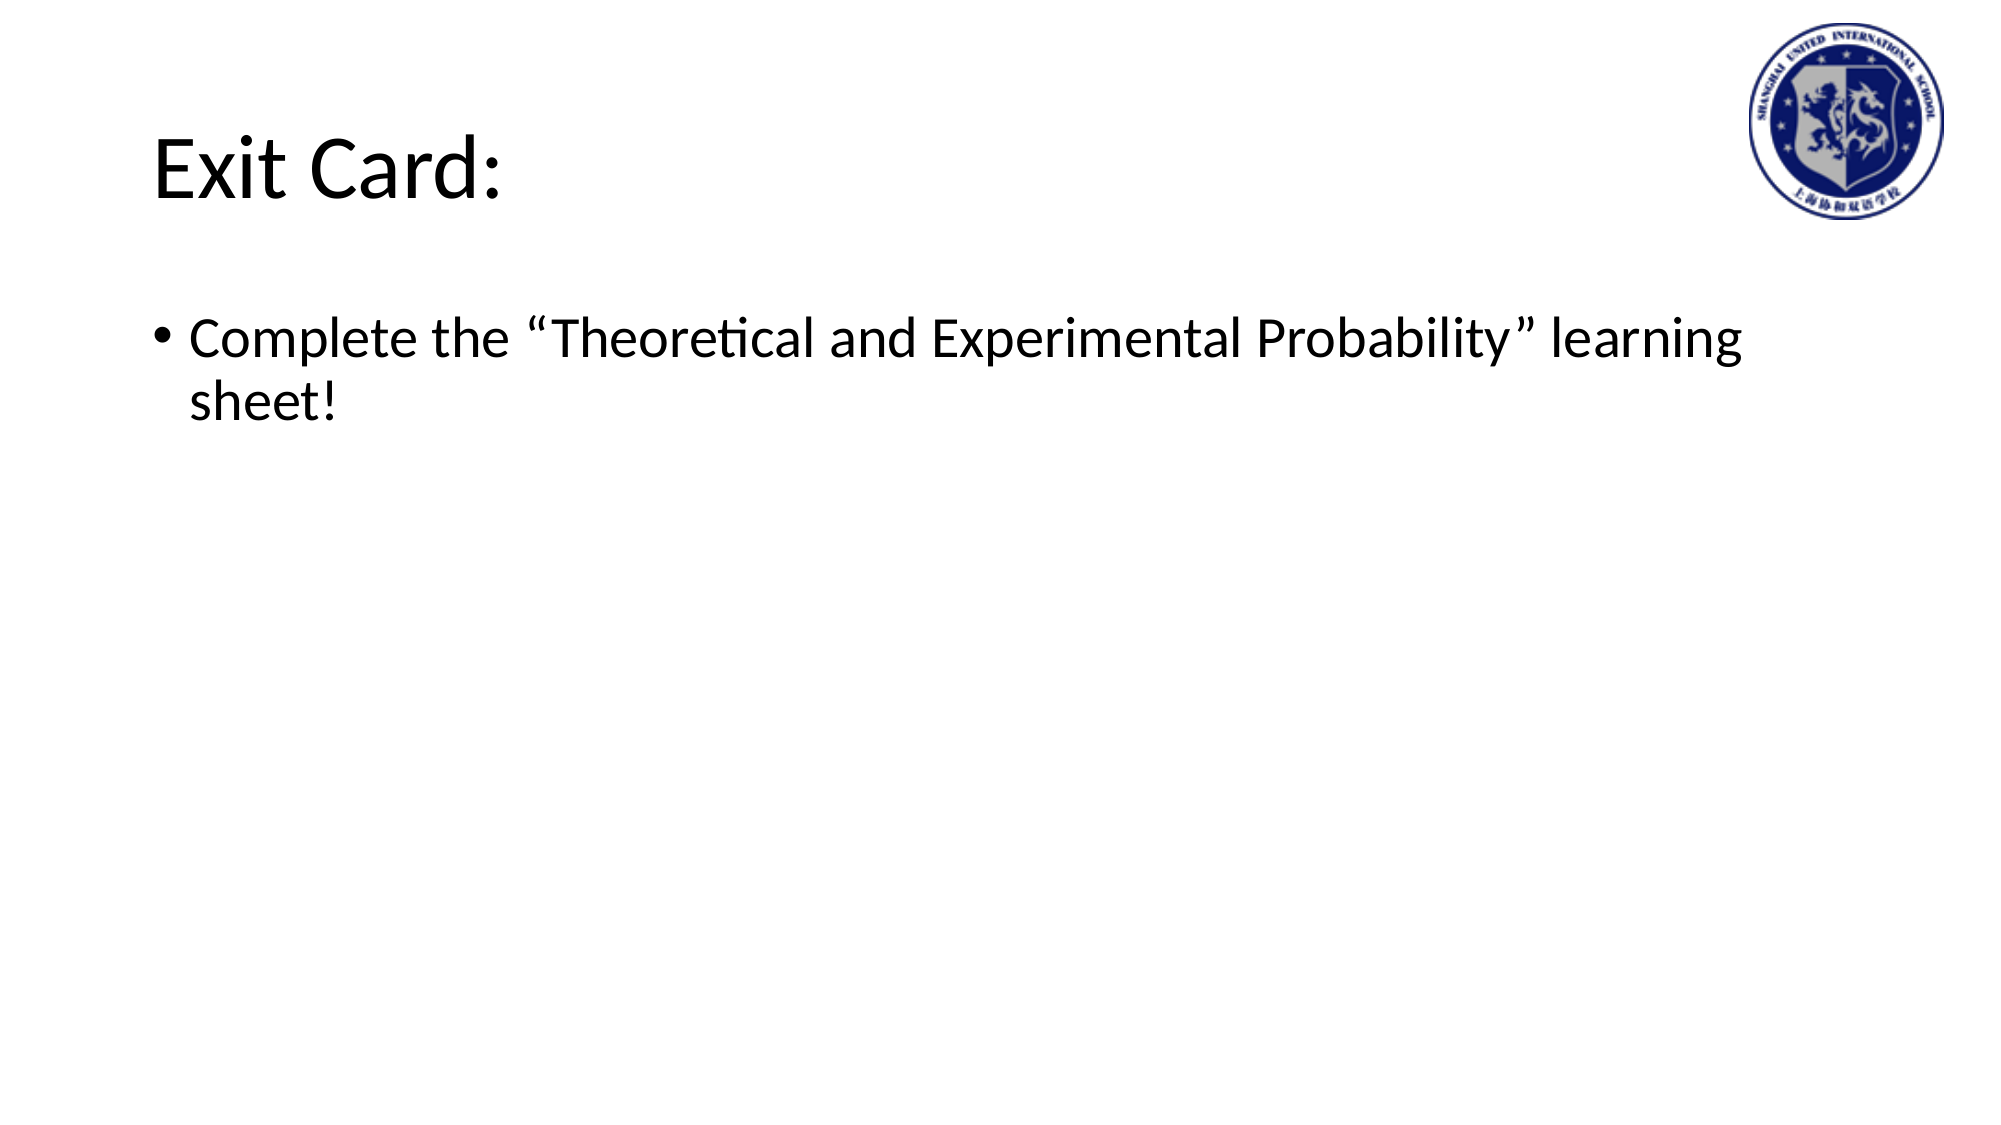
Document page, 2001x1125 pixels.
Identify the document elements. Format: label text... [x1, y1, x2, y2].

picture [1749, 23, 1944, 220]
list Complete the “Theoretical and Experimental Probability” learning sheet! [137, 299, 1863, 454]
title Exit Card: [137, 59, 1863, 278]
